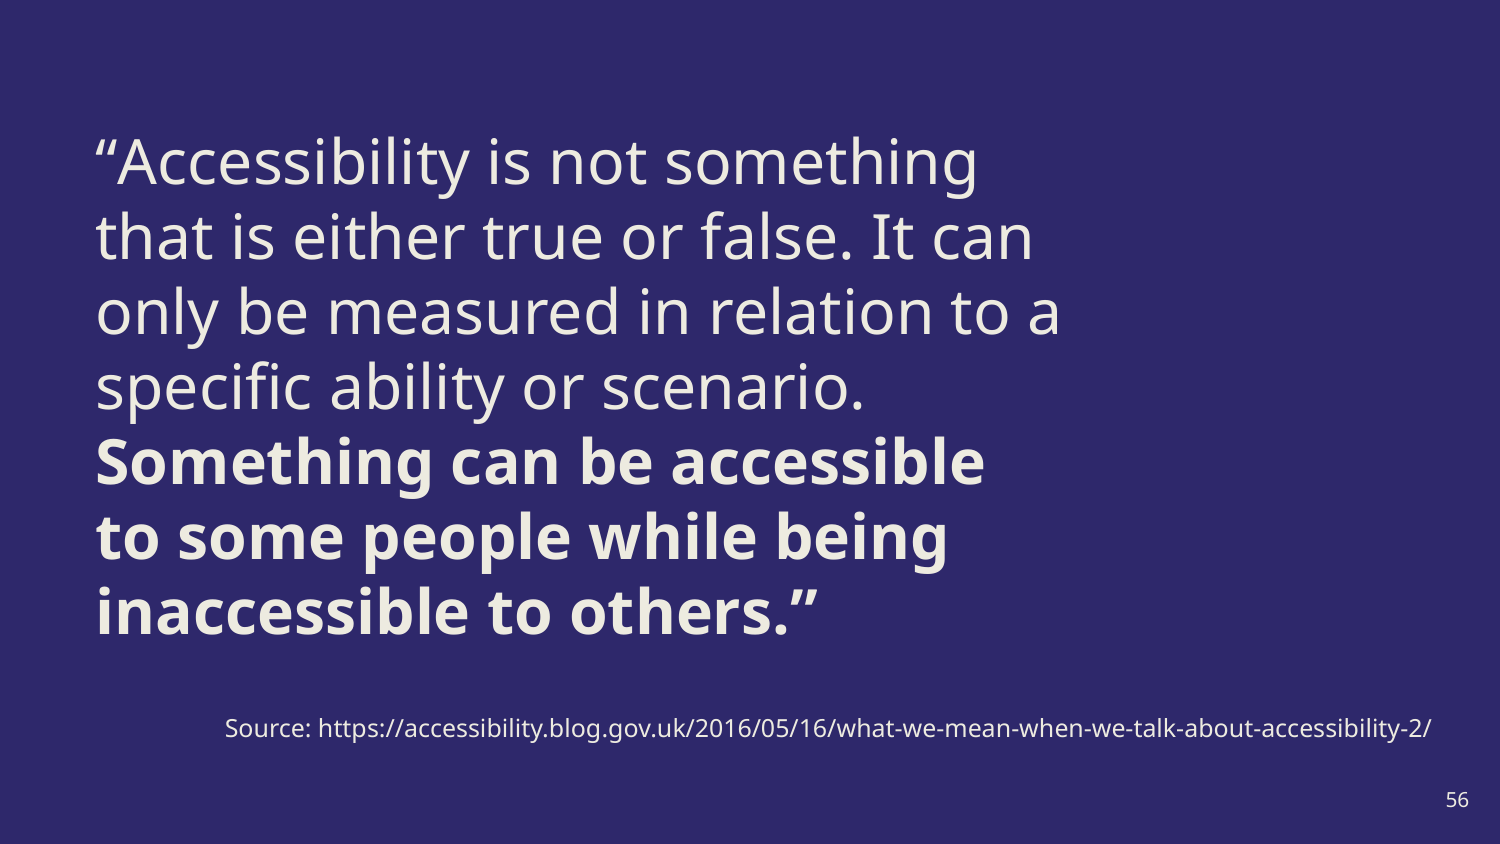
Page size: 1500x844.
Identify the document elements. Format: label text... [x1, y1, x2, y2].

title “Accessibility is not something that is either true or false. It can only be measured in relation to a specific ability or scenario. Something can be accessible to some people while being inaccessible to others.” [80, 86, 1083, 692]
slide_number 56 [1394, 769, 1484, 834]
list Source: https://accessibility.blog.gov.uk/2016/05/16/what-we-mean-when-we-talk-about-accessibility-2/ [51, 692, 1449, 758]
